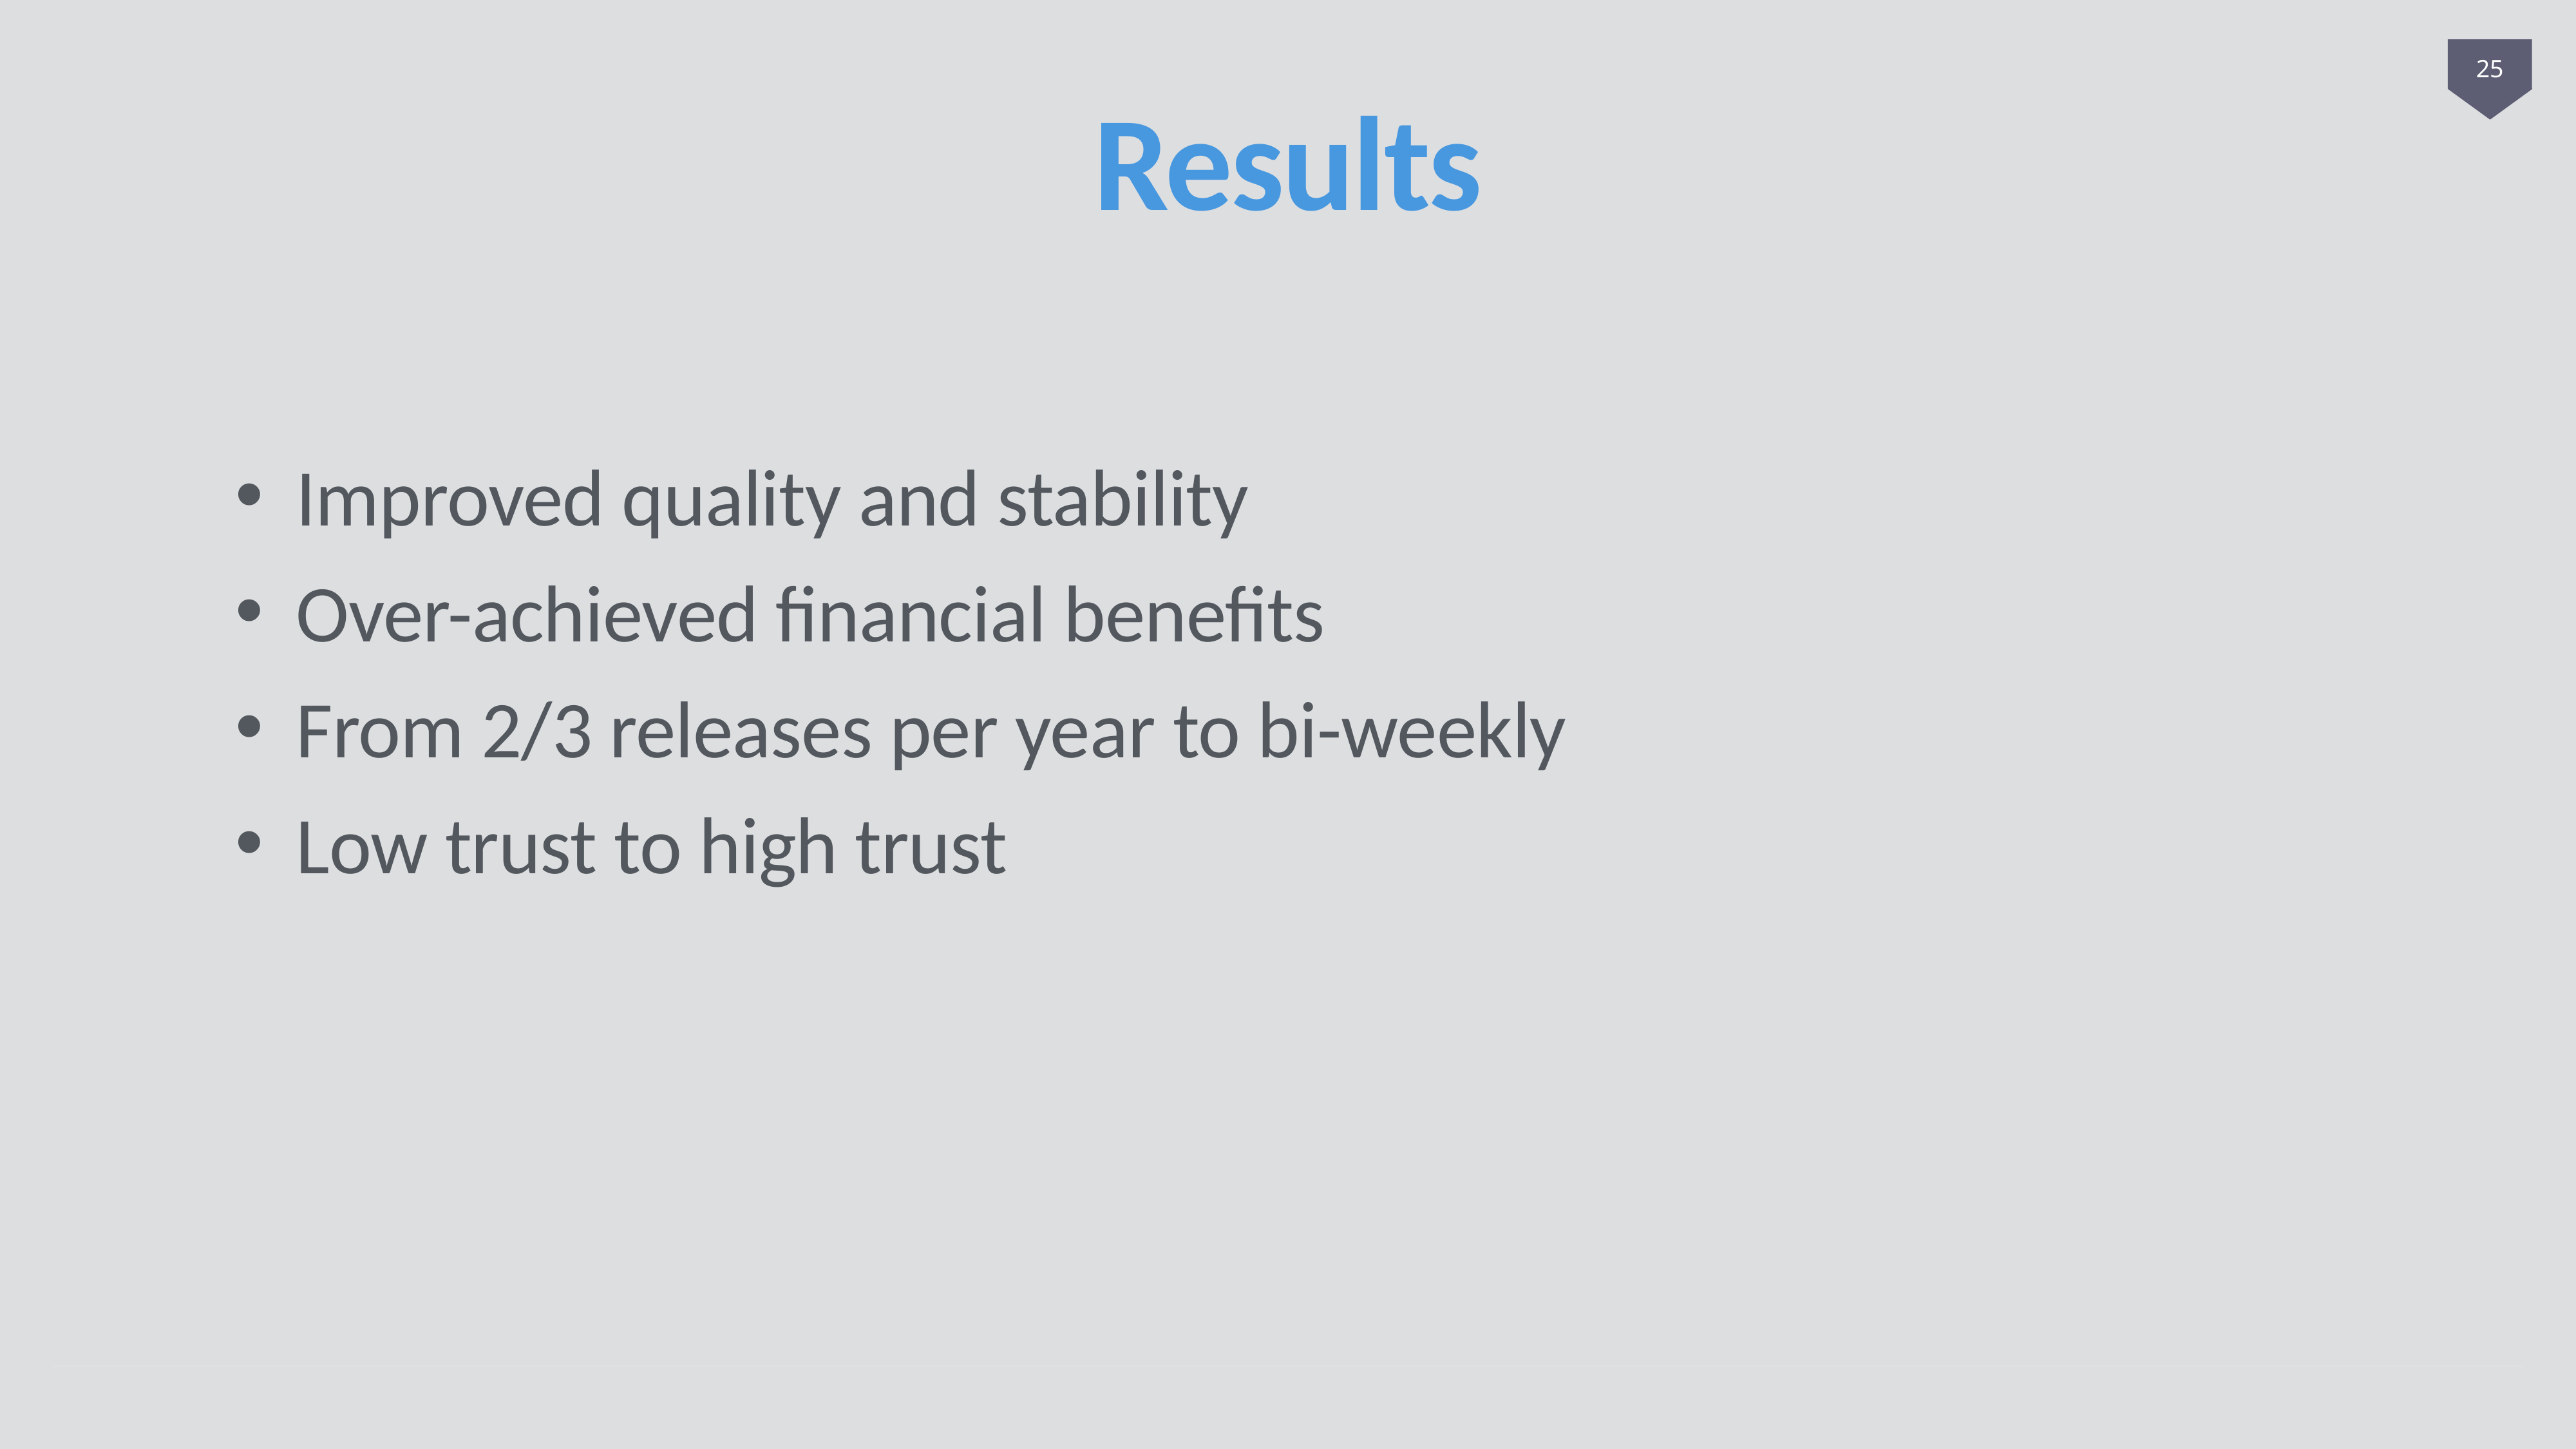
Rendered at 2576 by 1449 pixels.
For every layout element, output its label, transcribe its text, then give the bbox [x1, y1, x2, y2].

text_box Improved quality and stability Over-achieved financial benefits From 2/3 releases per year to bi-weekly Low trust to high trust [228, 418, 1984, 897]
text_box Results [435, 112, 2141, 240]
slide_number 25 [2467, 45, 2514, 100]
